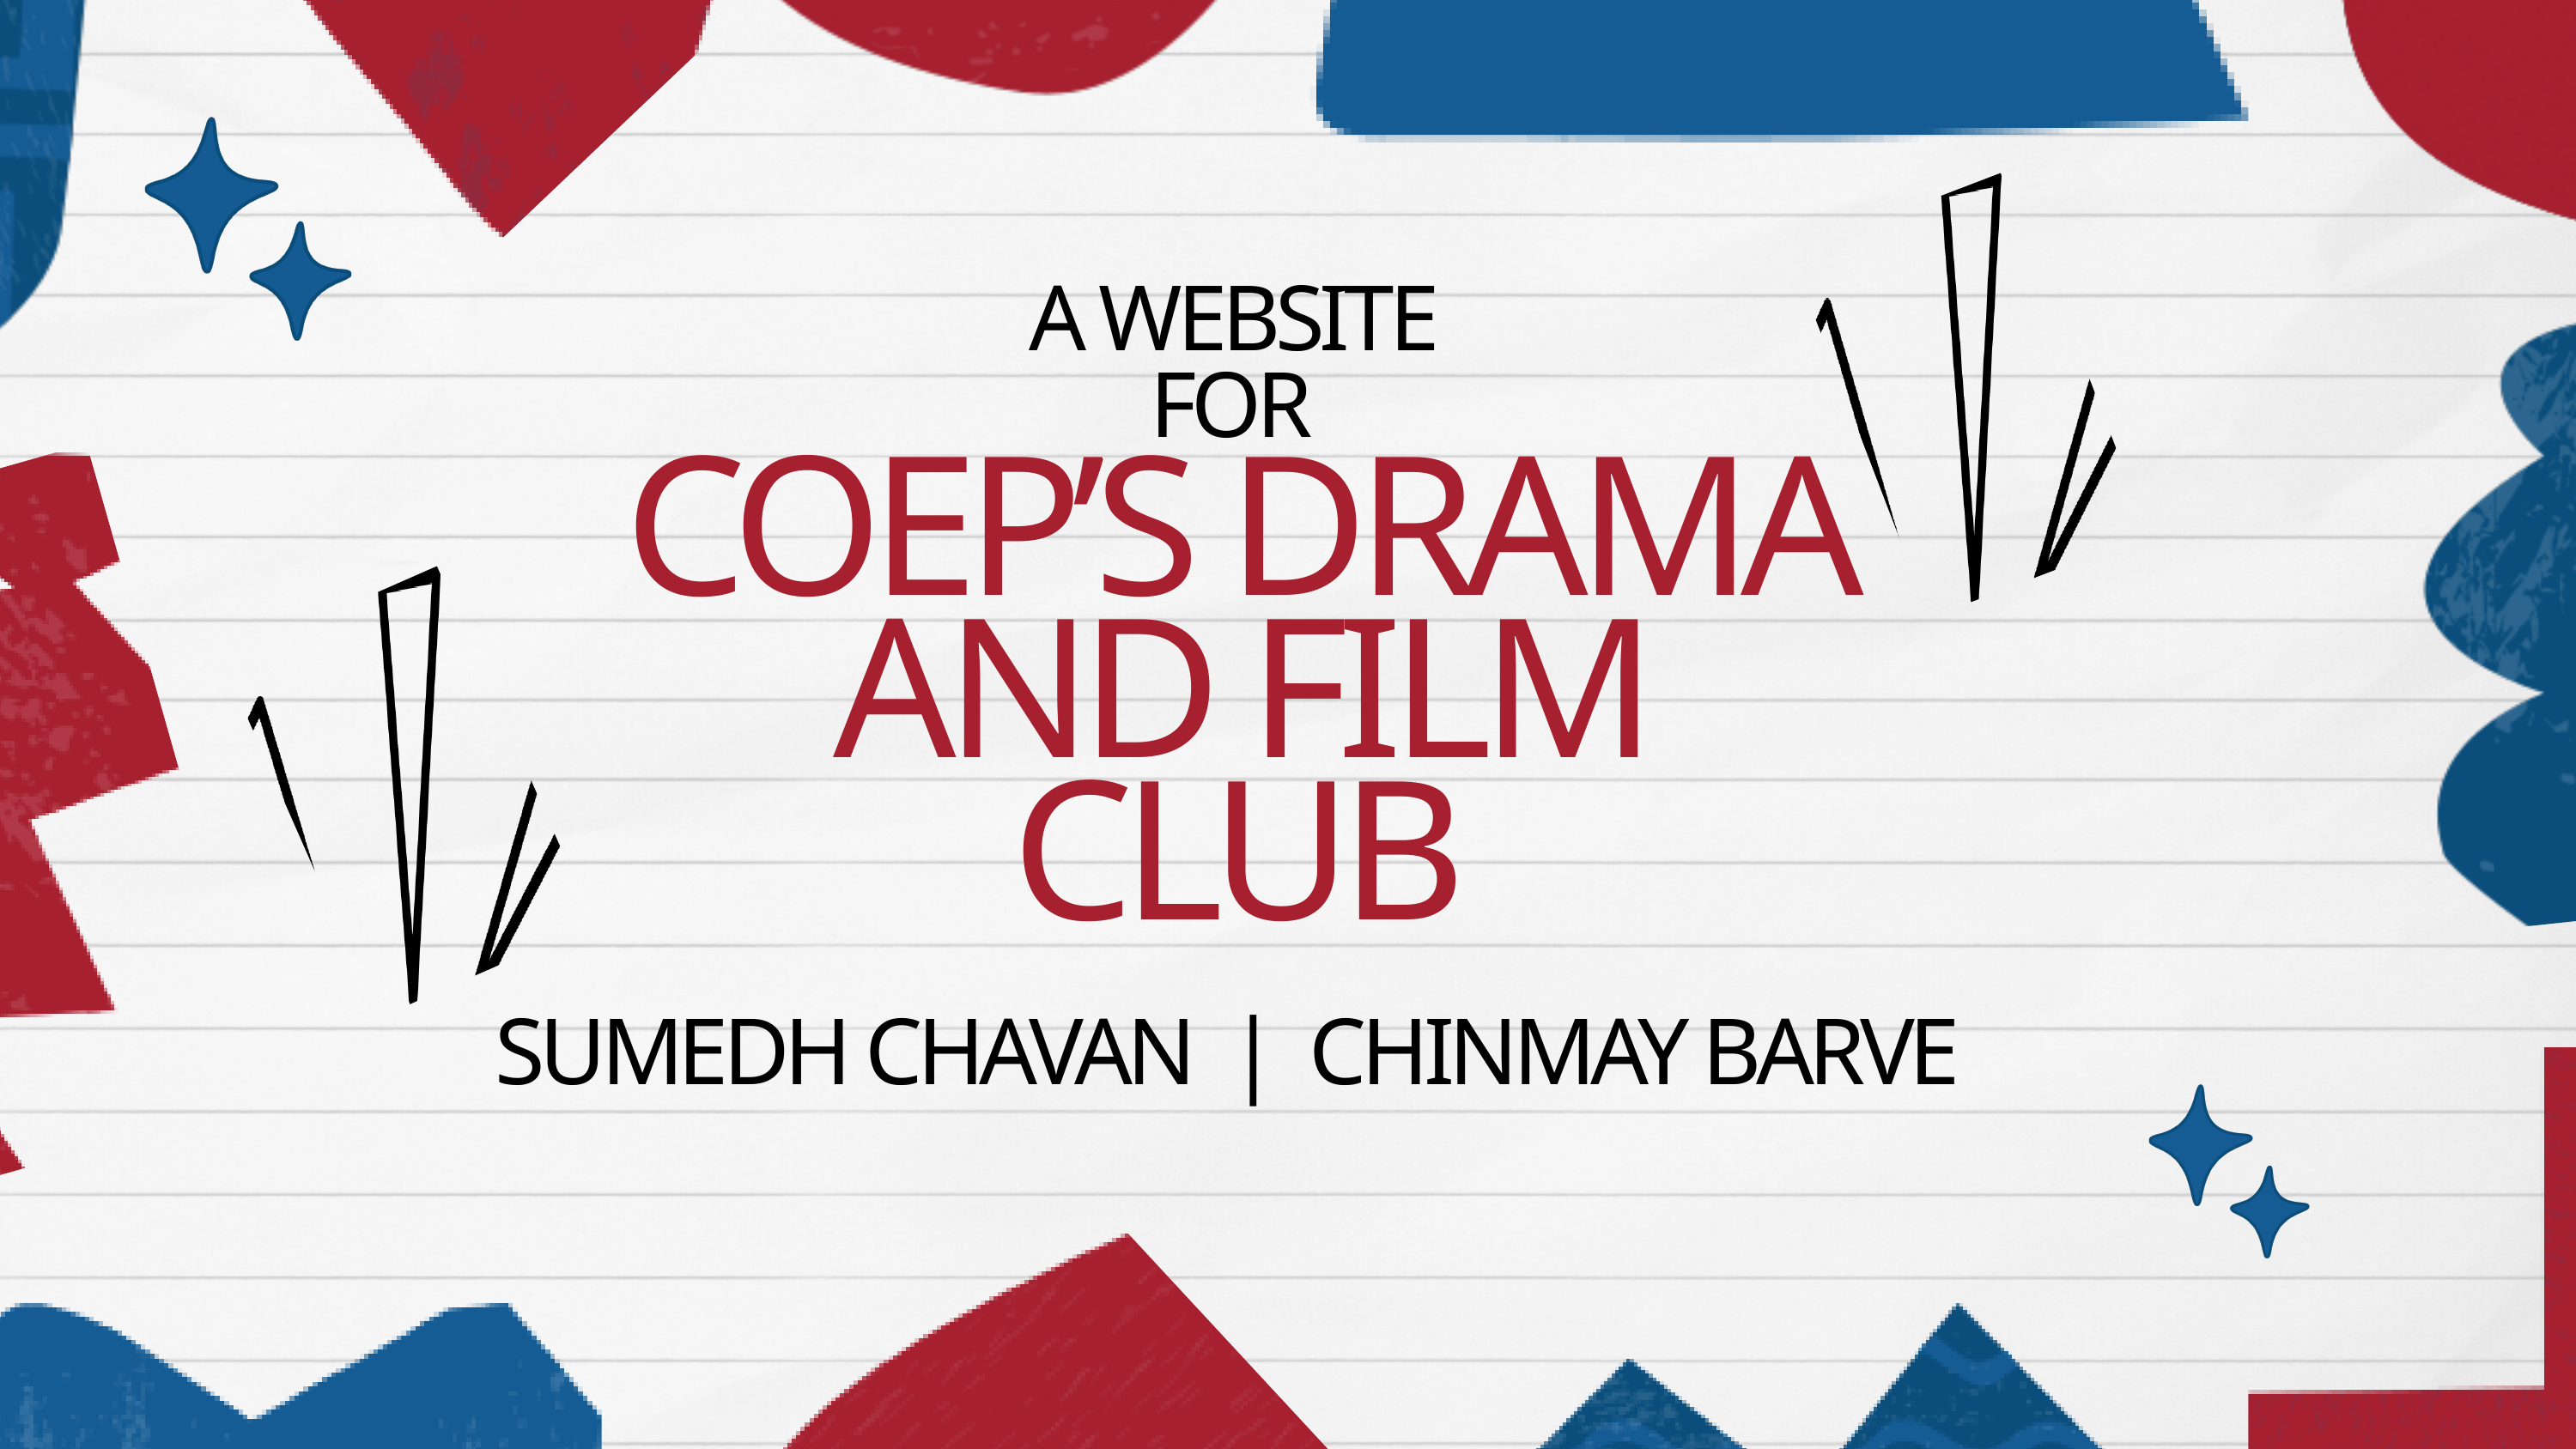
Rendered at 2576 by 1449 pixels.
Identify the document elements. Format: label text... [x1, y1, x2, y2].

text_box [144, 117, 352, 341]
text_box [222, 566, 594, 1015]
text_box [2148, 1084, 2310, 1258]
text_box [1309, 0, 2249, 142]
text_box [2248, 1047, 2576, 1449]
text_box [179, 0, 754, 287]
text_box COEP’S DRAMA AND FILM CLUB [601, 471, 1877, 959]
text_box [2276, 312, 2576, 947]
text_box [0, 0, 95, 391]
text_box [0, 443, 273, 1175]
text_box A WEBSITE FOR [994, 282, 1469, 456]
text_box [0, 1303, 602, 1449]
text_box [1790, 169, 2149, 618]
text_box [1443, 1303, 2196, 1449]
text_box [770, 1171, 1328, 1449]
text_box SUMEDH CHAVAN | CHINMAY BARVE [325, 1015, 2149, 1103]
text_box [680, 0, 1309, 112]
text_box [2248, 0, 2576, 276]
text_box [0, 0, 2576, 1449]
